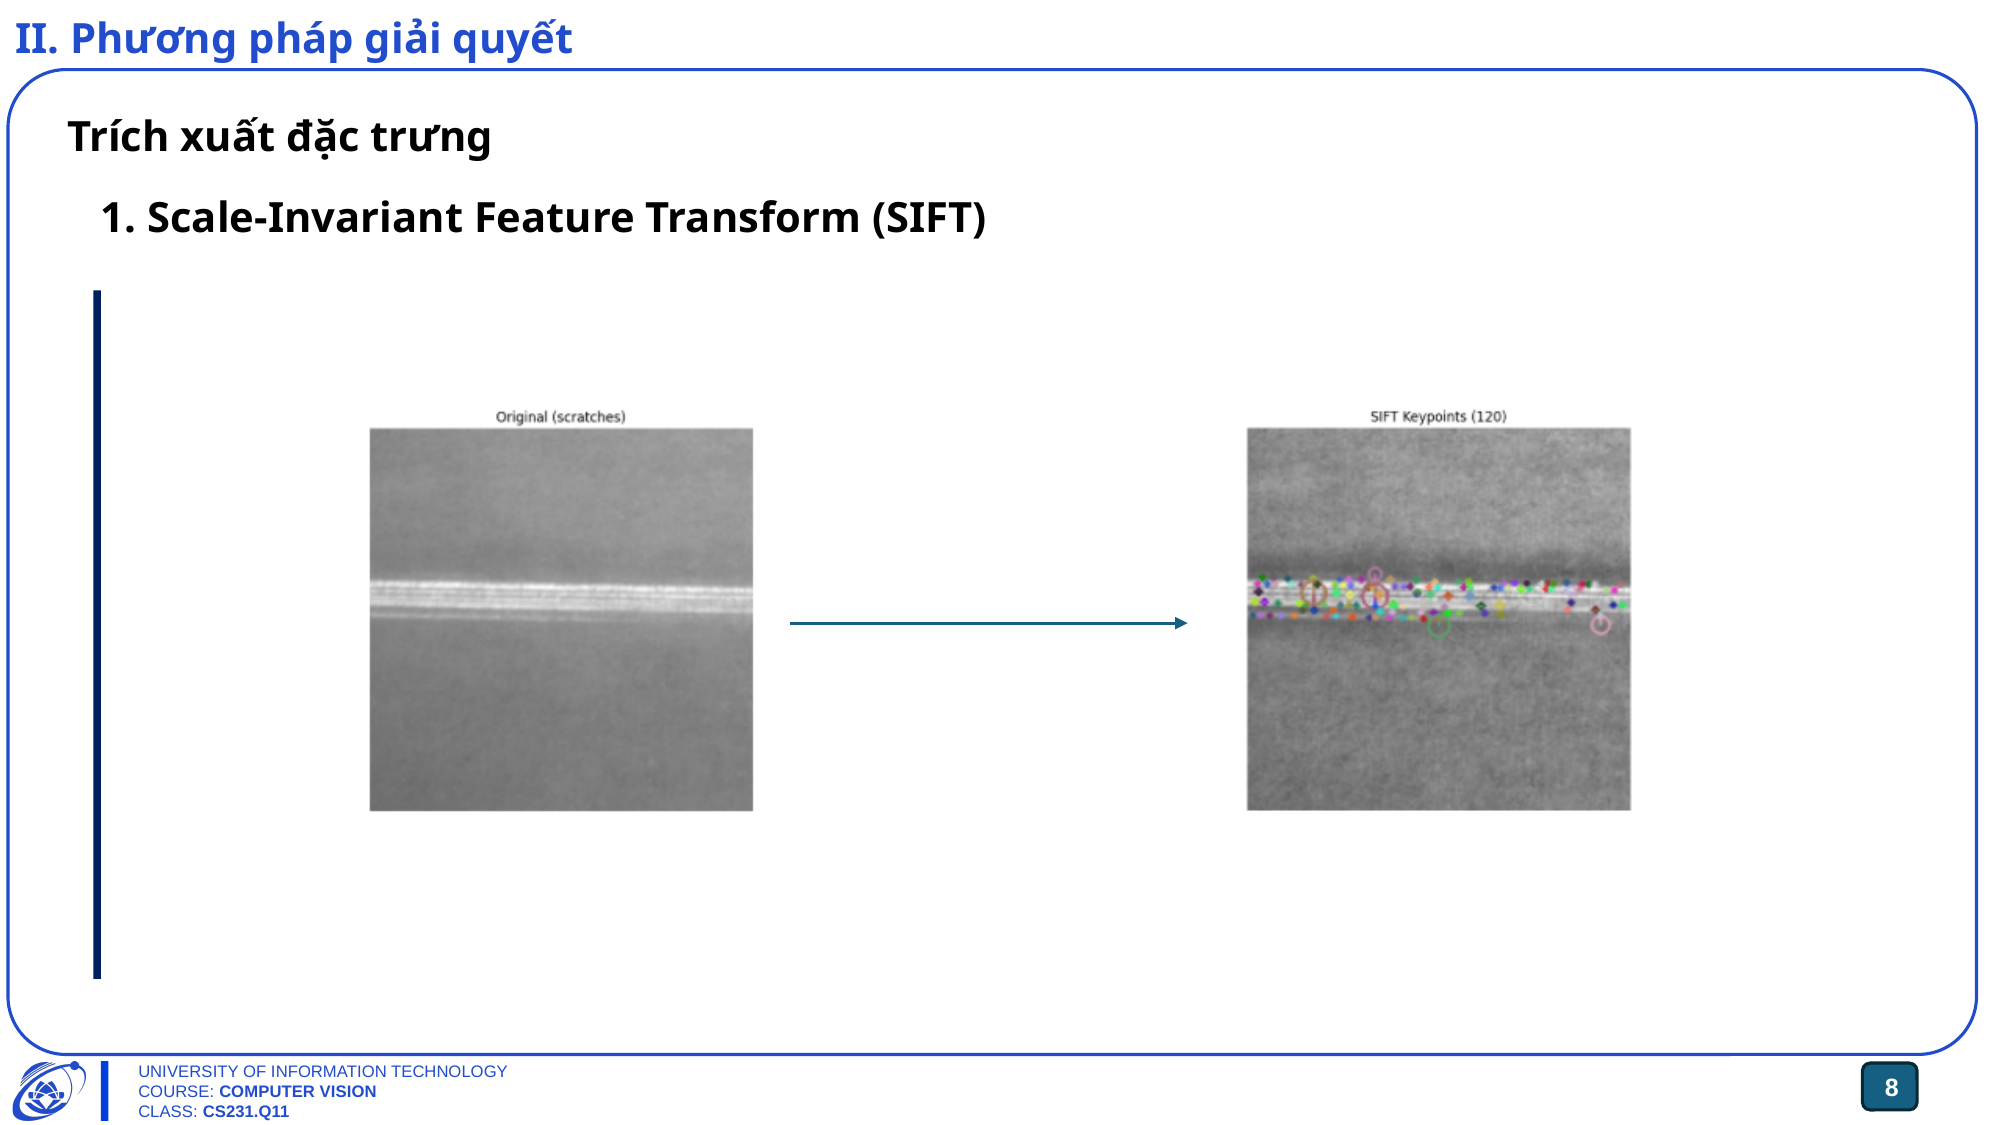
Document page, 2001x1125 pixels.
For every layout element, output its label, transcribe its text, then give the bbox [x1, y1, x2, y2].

text_box [93, 290, 101, 979]
slide_number ‹#› [1464, 1056, 1914, 1117]
text_box [1914, 1064, 1918, 1109]
text_box [100, 1061, 109, 1121]
text_box UNIVERSITY OF INFORMATION TECHNOLOGY COURSE: COMPUTER VISION CLASS: CS231.Q11 [123, 1055, 883, 1125]
text_box [12, 1061, 86, 1121]
text_box II. Phương pháp giải quyết [0, 4, 1012, 69]
text_box Trích xuất đặc trưng [52, 102, 860, 168]
picture [366, 409, 758, 813]
text_box 1. Scale-Invariant Feature Transform (SIFT) [85, 183, 1012, 249]
text_box [7, 69, 1977, 1055]
picture [1241, 407, 1635, 815]
